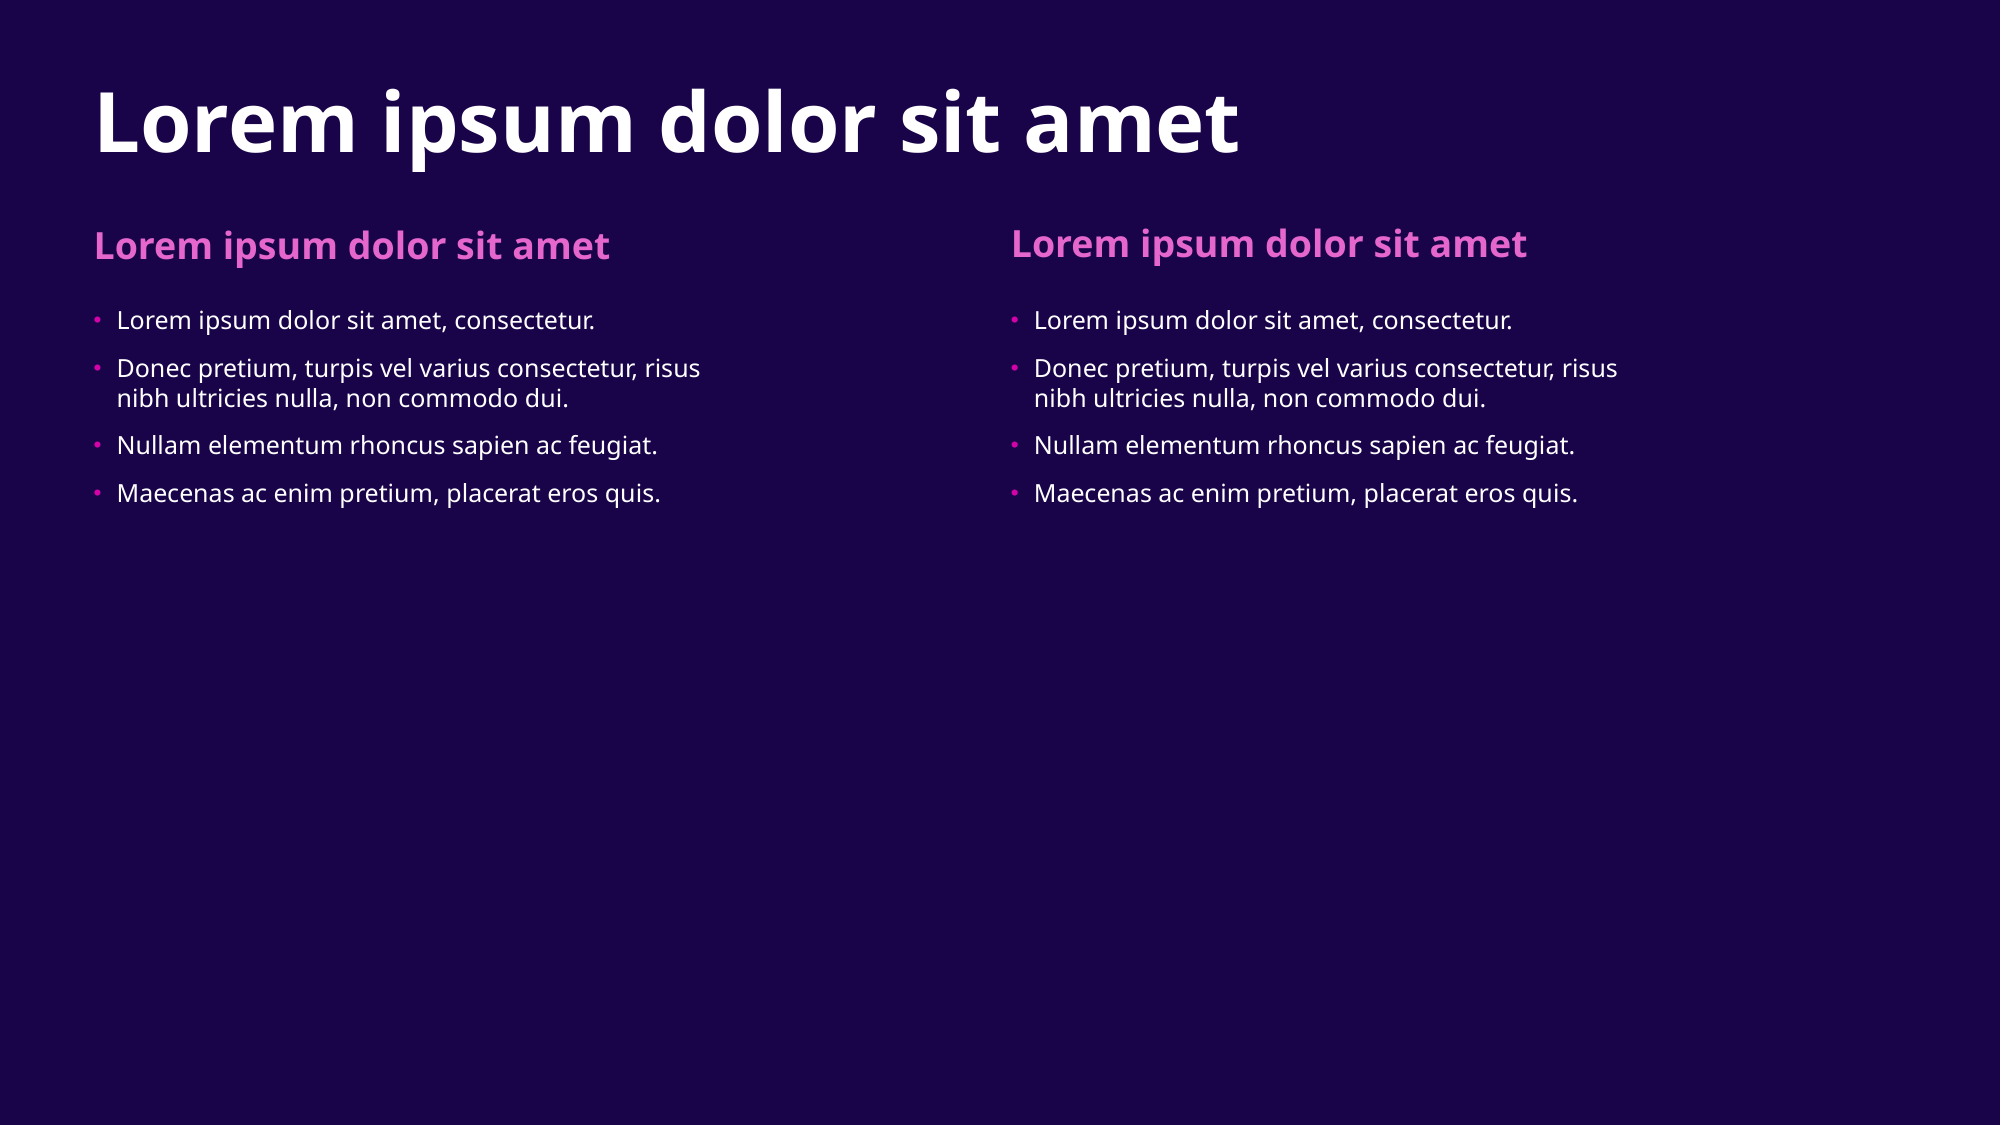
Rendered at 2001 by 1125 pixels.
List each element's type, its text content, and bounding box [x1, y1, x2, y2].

list Lorem ipsum dolor sit amet, consectetur. Donec pretium, turpis vel varius consectetur, risus nibh ultricies nulla, non commodo dui. Nullam elementum rhoncus sapien ac feugiat. Maecenas ac enim pretium, placerat eros quis. [1010, 304, 1751, 513]
title Lorem ipsum dolor sit amet [93, 69, 1902, 171]
list Lorem ipsum dolor sit amet [93, 222, 834, 268]
list Lorem ipsum dolor sit amet, consectetur. Donec pretium, turpis vel varius consectetur, risus nibh ultricies nulla, non commodo dui. Nullam elementum rhoncus sapien ac feugiat. Maecenas ac enim pretium, placerat eros quis. [93, 304, 834, 513]
list Lorem ipsum dolor sit amet [1010, 220, 1751, 266]
